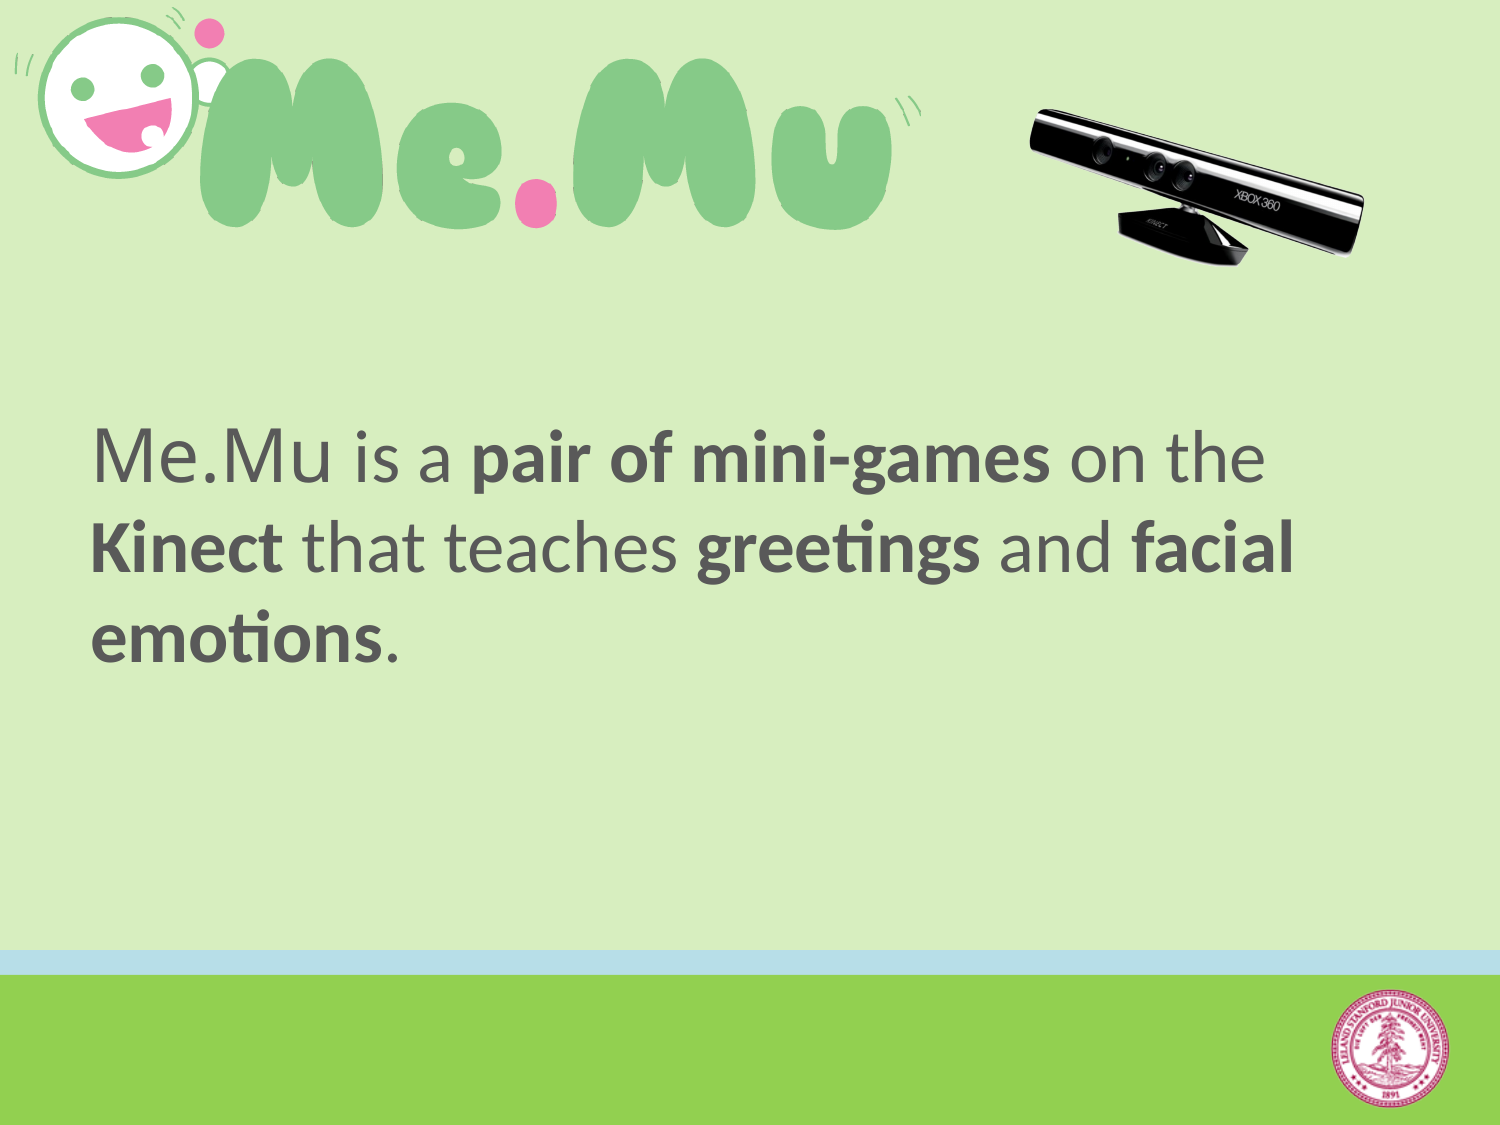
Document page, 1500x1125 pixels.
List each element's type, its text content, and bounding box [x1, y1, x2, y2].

picture [1325, 987, 1463, 1113]
picture [0, 0, 938, 258]
picture [1000, 100, 1383, 311]
text_box Me.Mu is a pair of mini-games on the Kinect that teaches greetings and facial emotions. [74, 399, 1425, 925]
